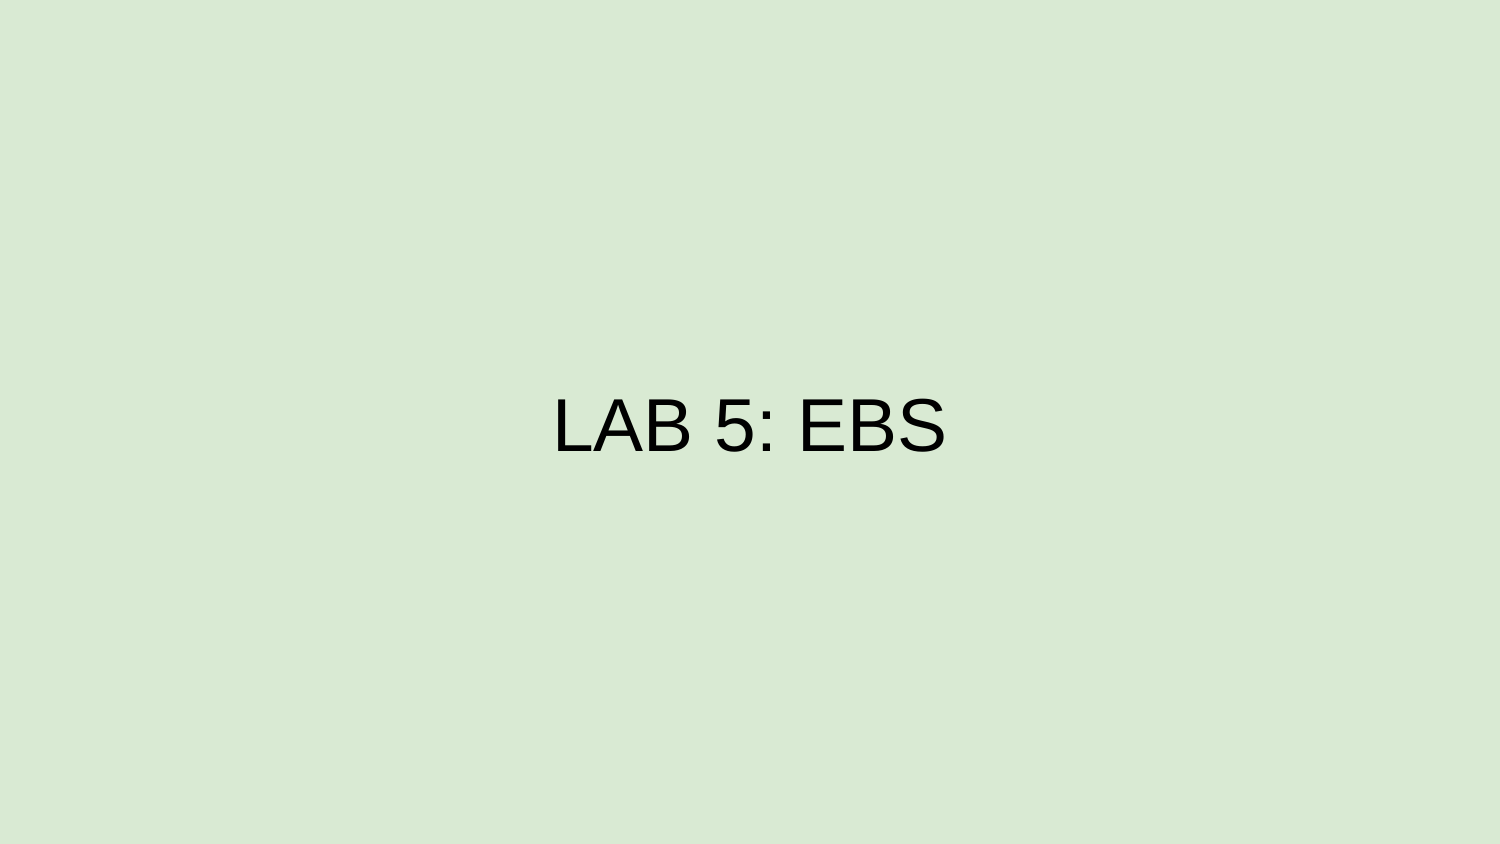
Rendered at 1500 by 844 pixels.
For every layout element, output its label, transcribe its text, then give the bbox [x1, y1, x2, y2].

title LAB 5: EBS [51, 352, 1449, 491]
